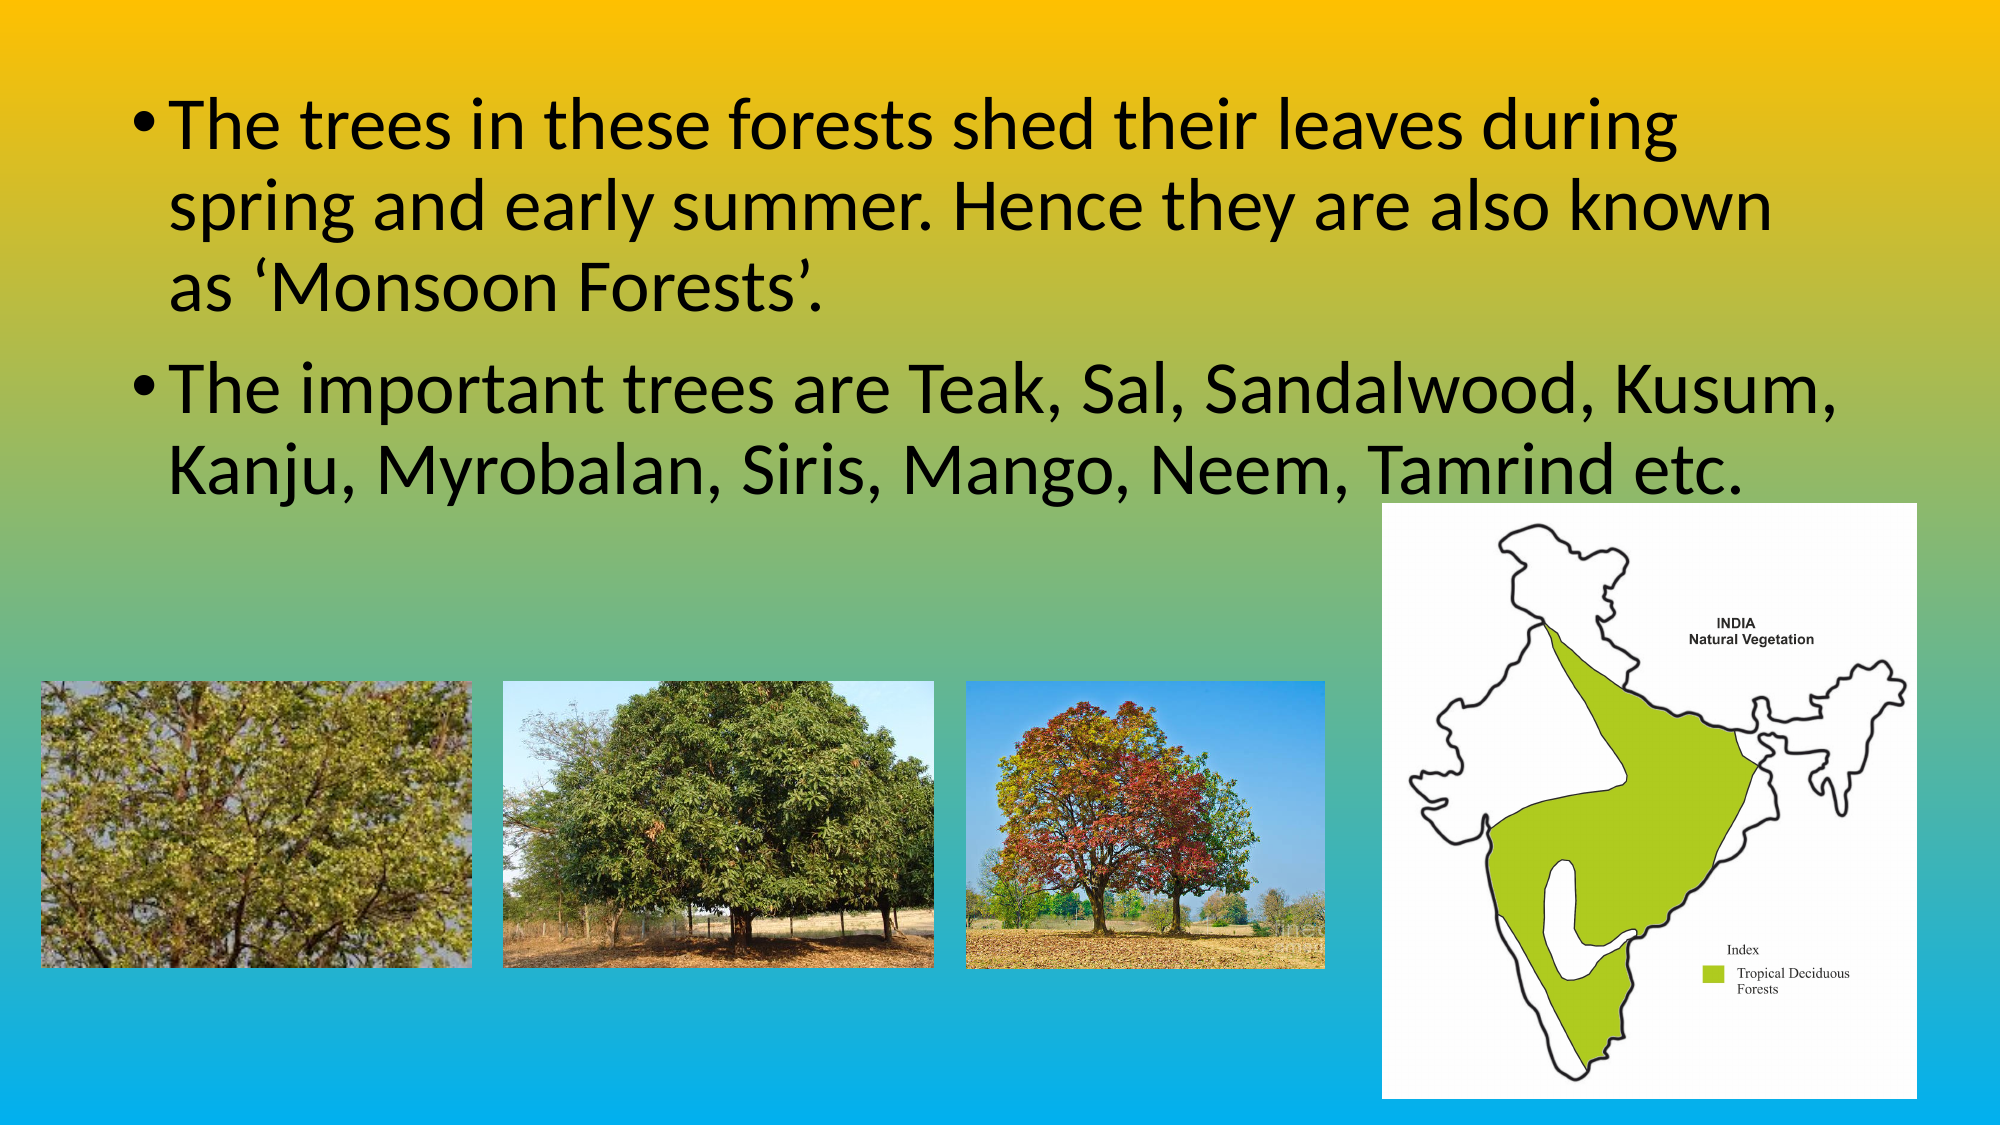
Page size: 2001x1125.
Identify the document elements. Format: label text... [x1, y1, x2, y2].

list The trees in these forests shed their leaves during spring and early summer. Hence they are also known as ‘Monsoon Forests’. The important trees are Teak, Sal, Sandalwood, Kusum, Kanju, Myrobalan, Siris, Mango, Neem, Tamrind etc. [116, 77, 1863, 1078]
picture [1382, 503, 2000, 1098]
picture [965, 681, 1325, 969]
picture [41, 681, 472, 968]
picture [503, 681, 934, 968]
